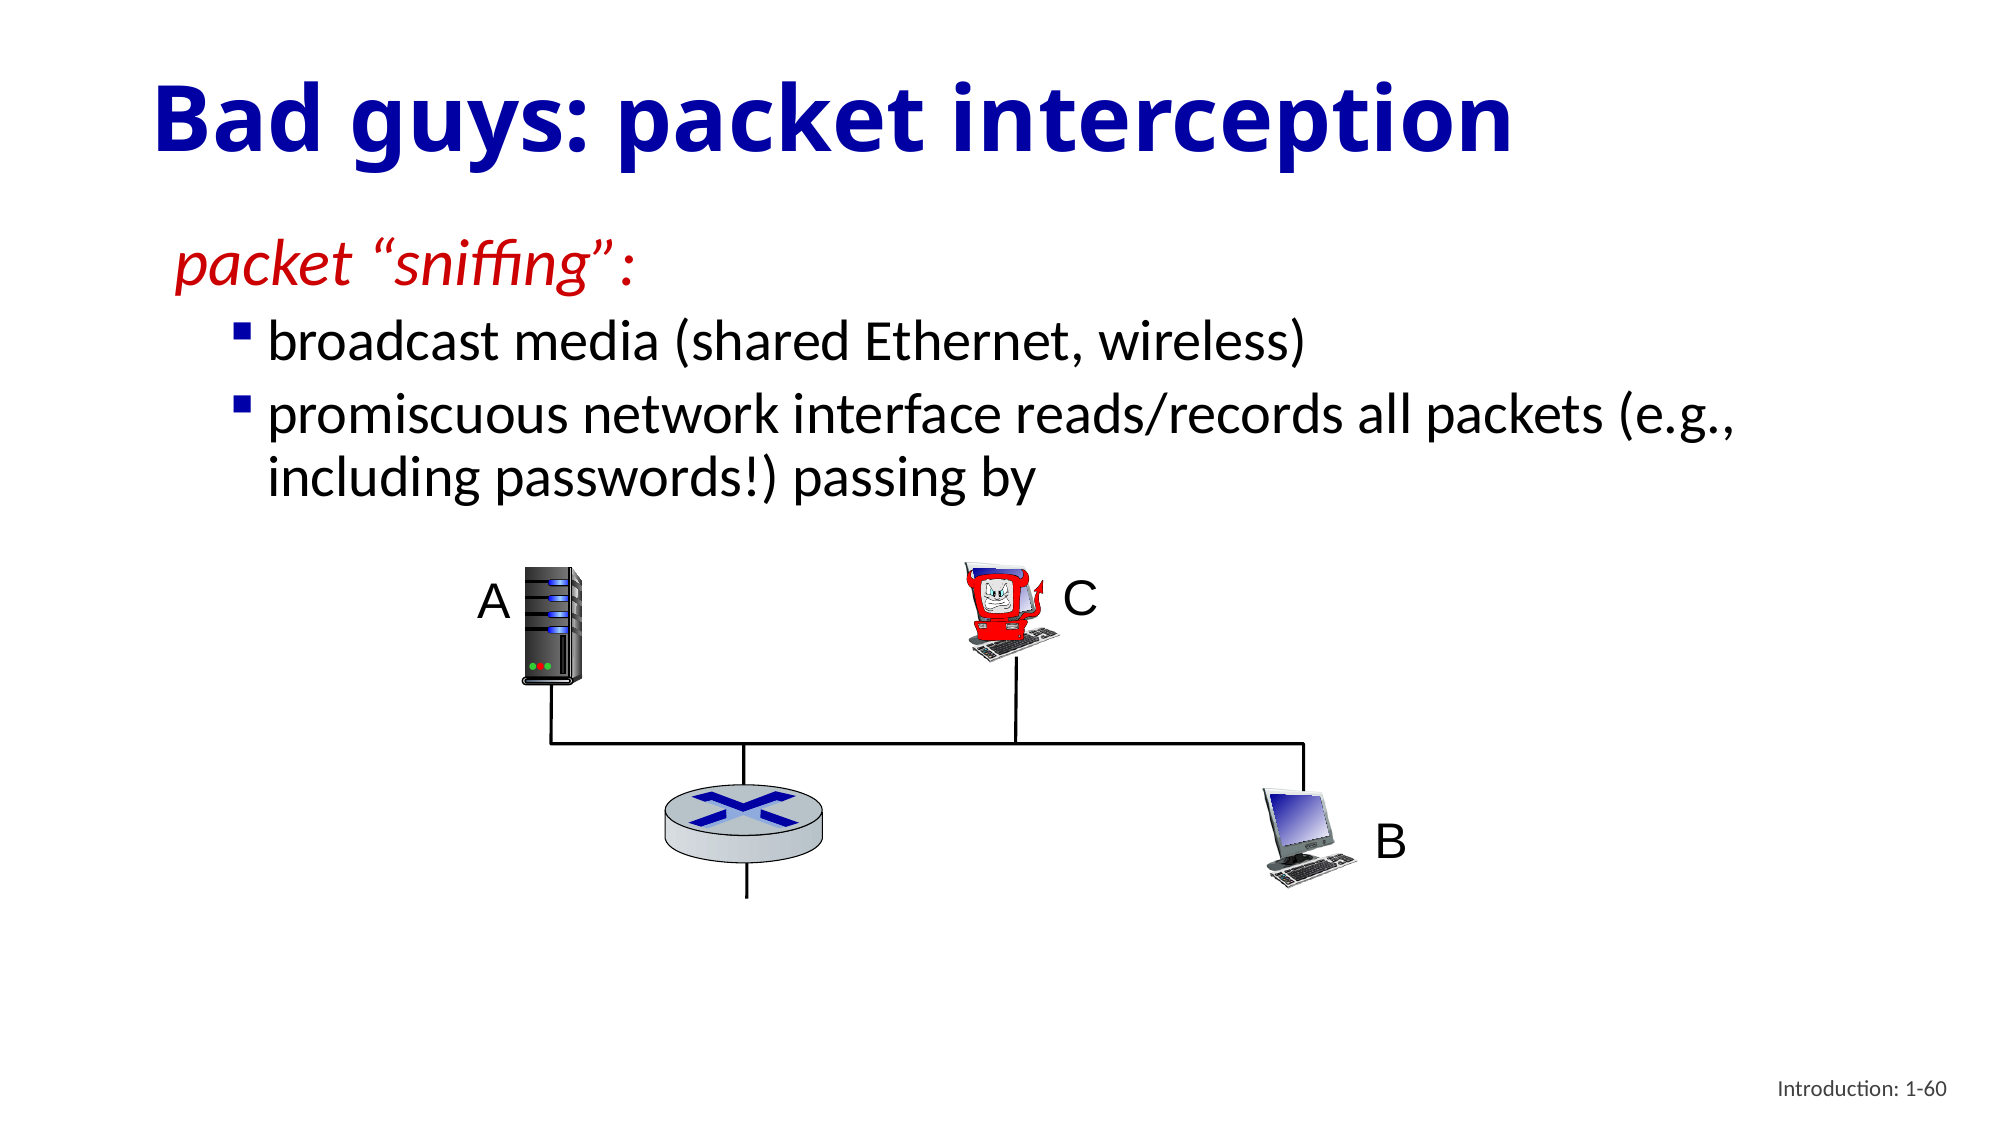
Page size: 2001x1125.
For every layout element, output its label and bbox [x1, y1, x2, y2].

picture [966, 568, 1044, 642]
title [135, 47, 1861, 195]
slide_number [1512, 1056, 1963, 1117]
text_box [137, 220, 1835, 896]
